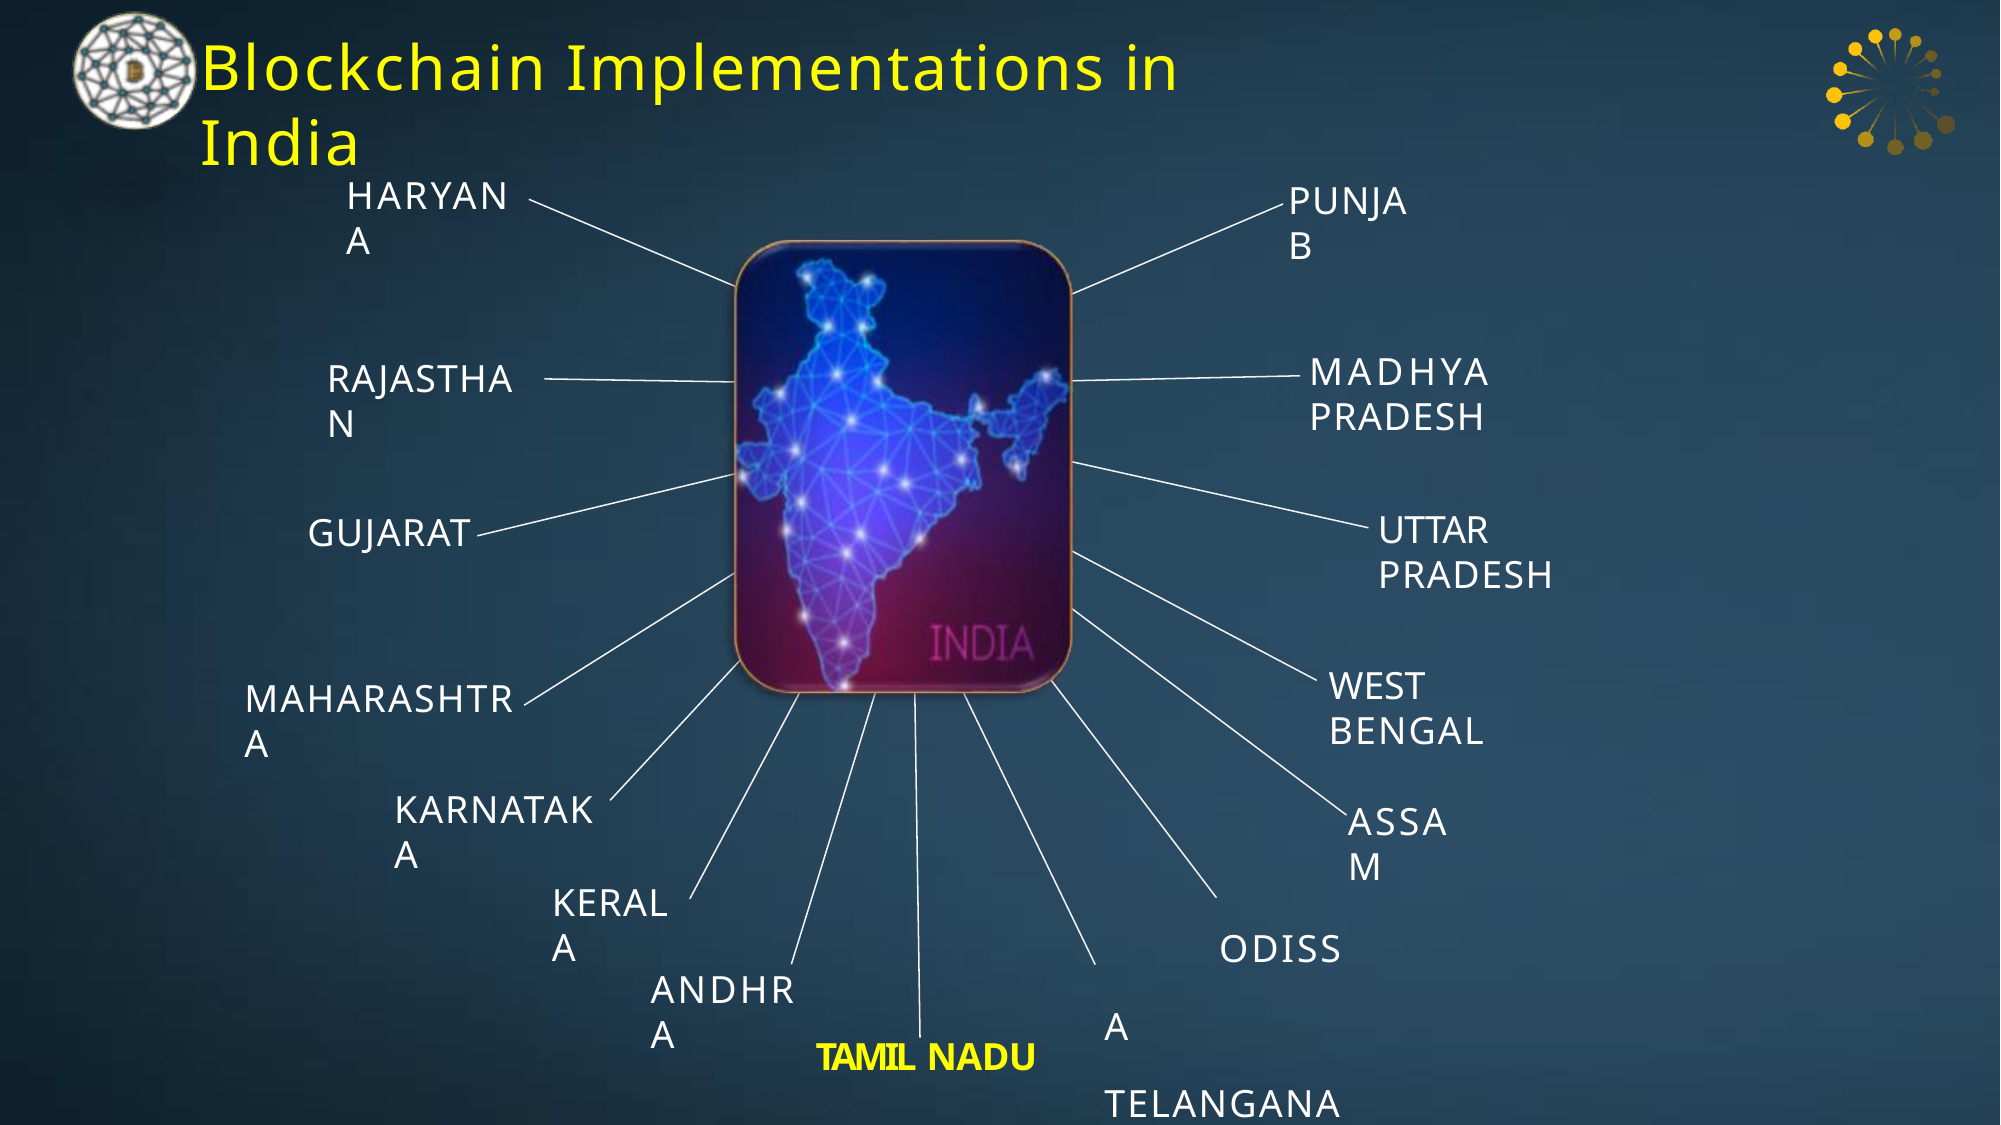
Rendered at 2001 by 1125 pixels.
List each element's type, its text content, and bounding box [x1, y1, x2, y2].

title Blockchain Implementations in India [254, 25, 1297, 216]
text_box KERALA [549, 877, 692, 970]
text_box MADHYA PRADESH [1307, 346, 1653, 439]
text_box RAJASTHAN [324, 352, 540, 445]
text_box ANDHRA [648, 963, 812, 1056]
picture [0, 0, 2000, 1125]
text_box GUJARAT [305, 506, 479, 554]
text_box KARNATAKA [392, 783, 617, 876]
text_box PUNJAB [1285, 174, 1432, 267]
text_box WEST BENGAL [1326, 659, 1580, 752]
text_box ASSAM ODISSA TELANGANA [1102, 796, 1476, 1125]
text_box UTTAR PRADESH [1375, 504, 1662, 597]
text_box HARYANA [344, 216, 531, 262]
text_box MAHARASHTRA [242, 673, 523, 766]
text_box TAMIL NADU [813, 1030, 1039, 1078]
